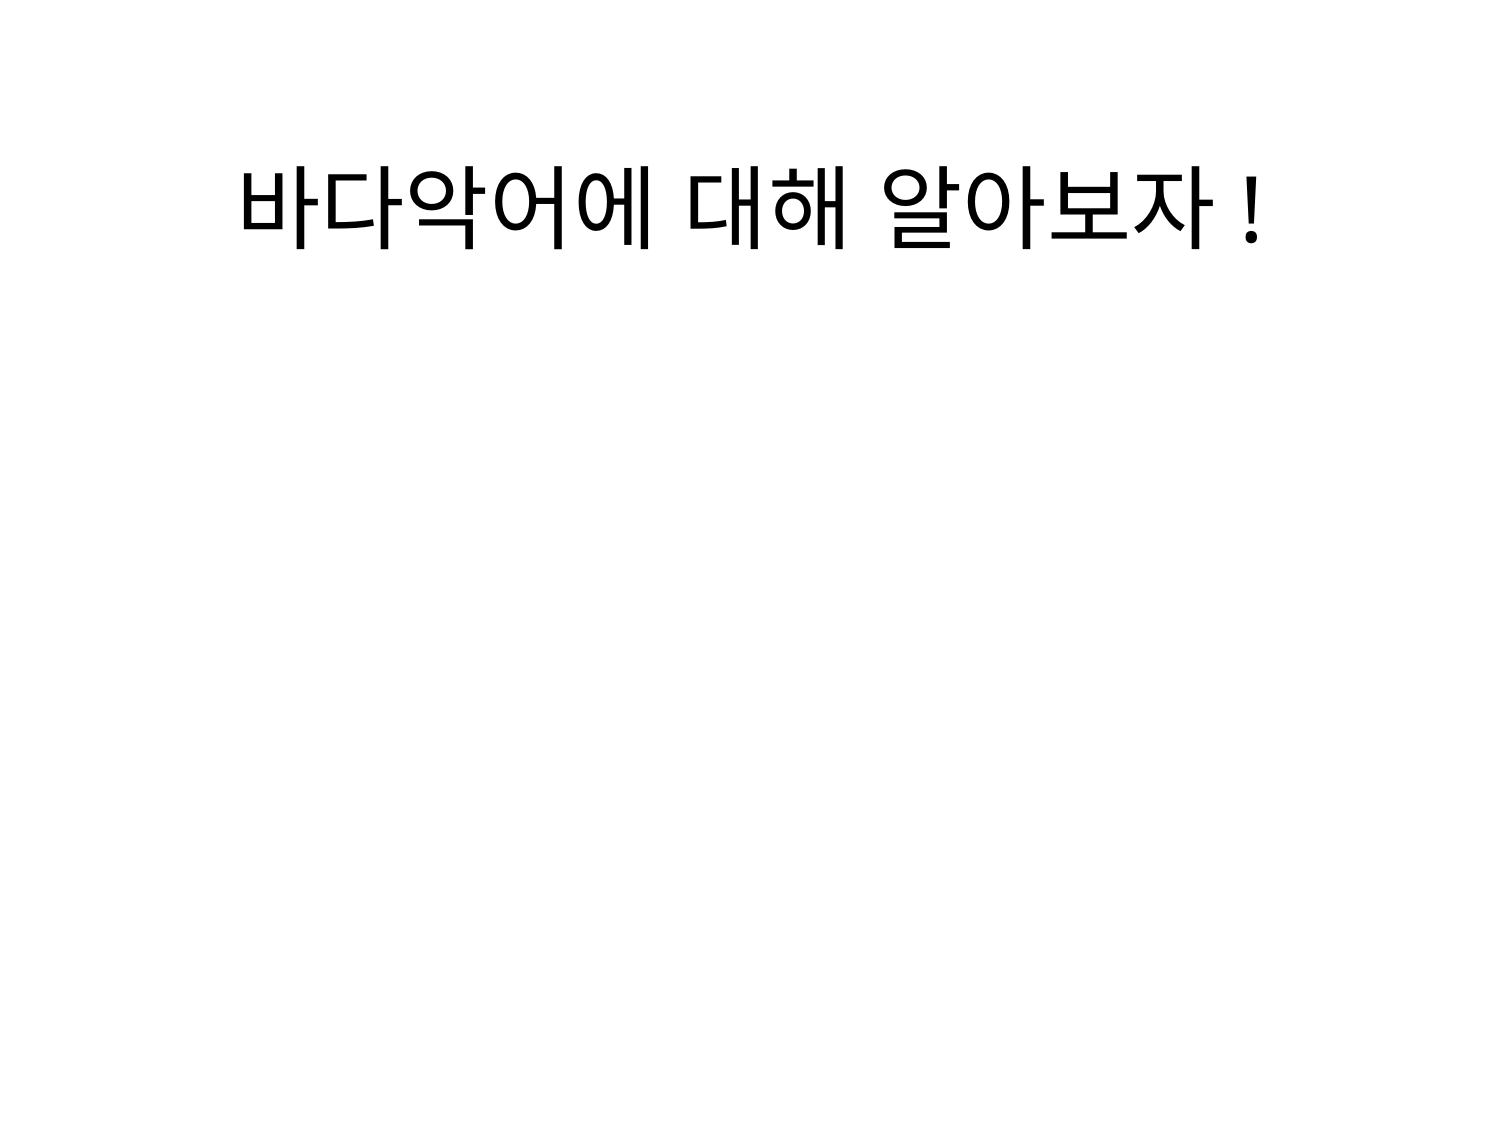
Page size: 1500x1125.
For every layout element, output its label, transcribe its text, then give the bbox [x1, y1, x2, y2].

title 바다악어에 대해 알아보자! [103, 103, 1397, 322]
